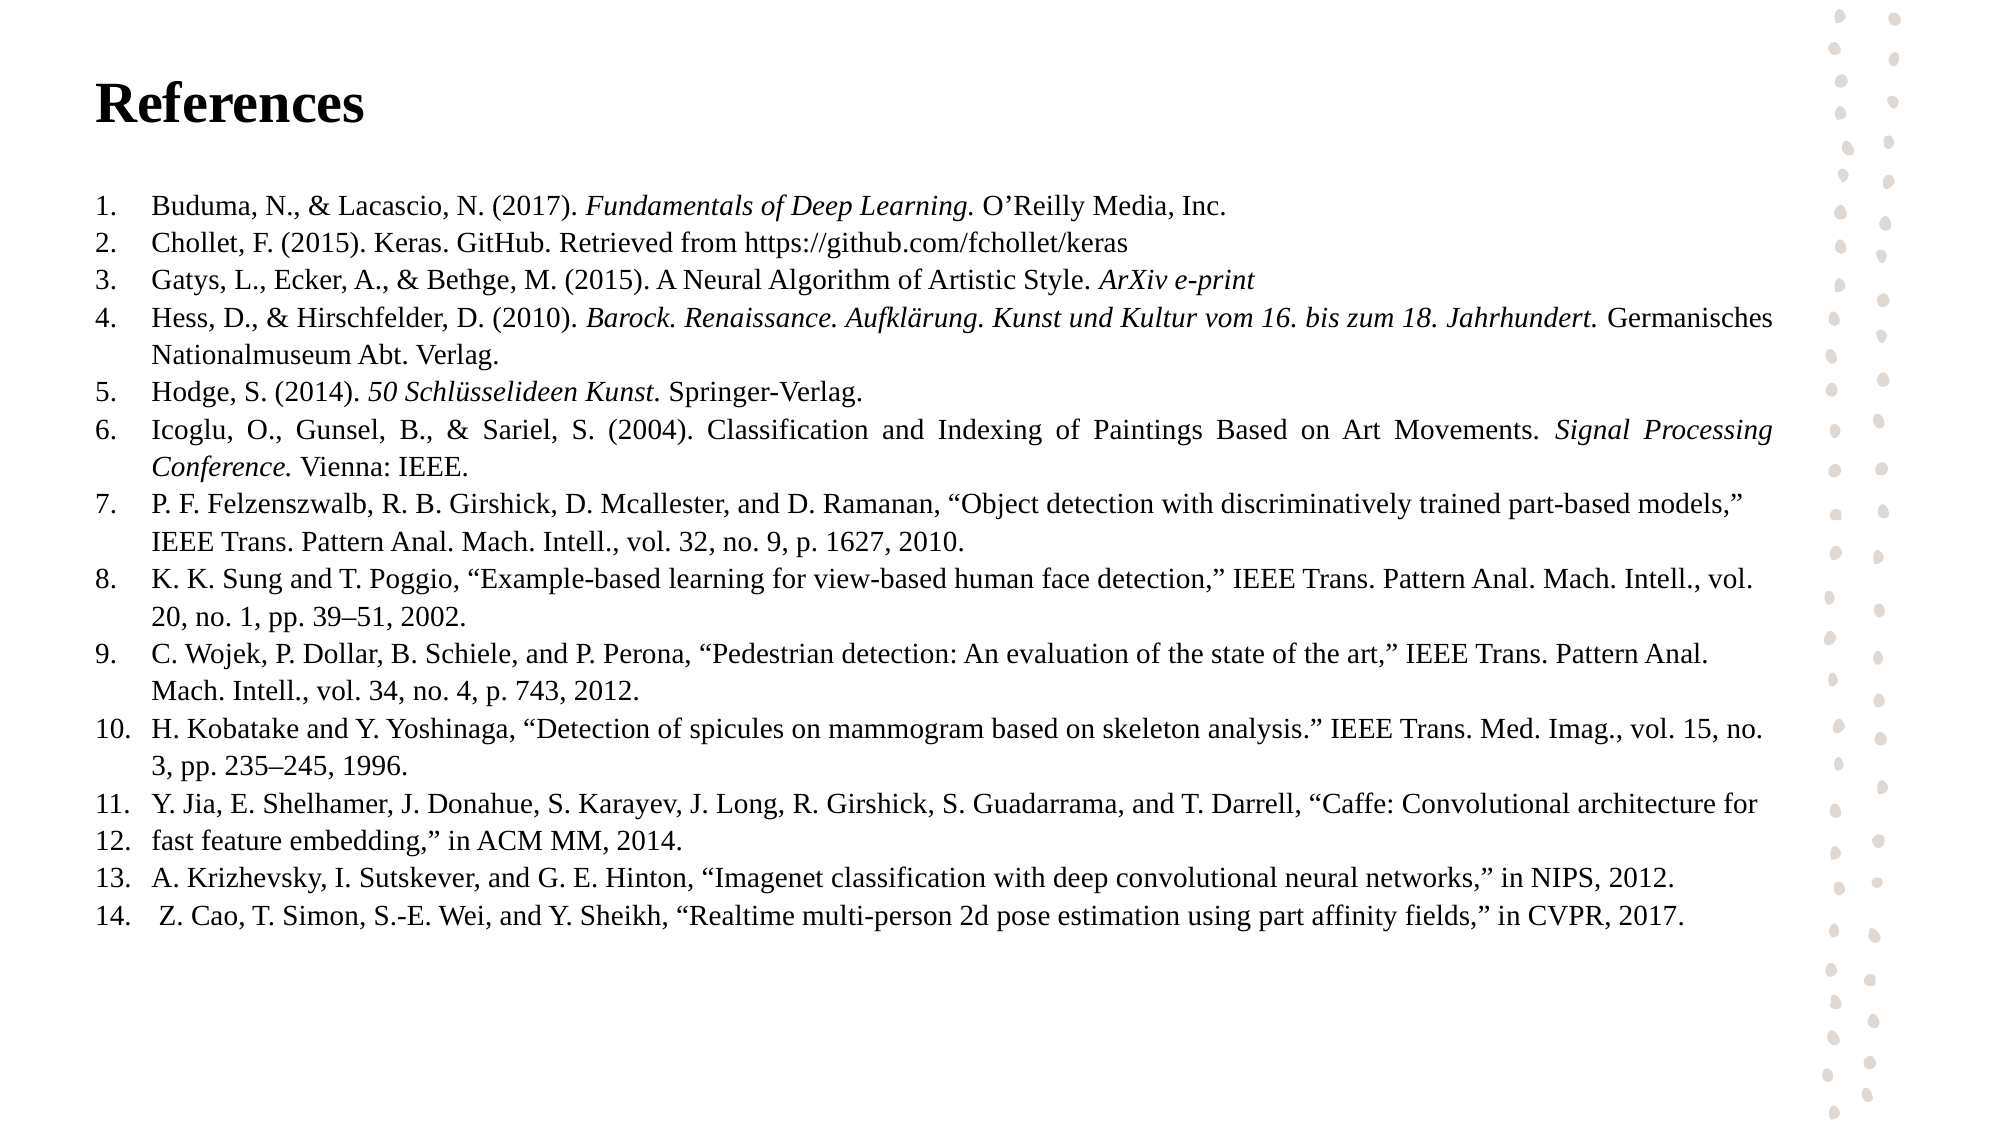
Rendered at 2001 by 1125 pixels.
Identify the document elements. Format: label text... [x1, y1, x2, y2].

text_box Buduma, N., & Lacascio, N. (2017). Fundamentals of Deep Learning. O’Reilly Media, Inc. Chollet, F. (2015). Keras. GitHub. Retrieved from https://github.com/fchollet/keras Gatys, L., Ecker, A., & Bethge, M. (2015). A Neural Algorithm of Artistic Style. ArXiv e-print Hess, D., & Hirschfelder, D. (2010). Barock. Renaissance. Aufklärung. Kunst und Kultur vom 16. bis zum 18. Jahrhundert. Germanisches Nationalmuseum Abt. Verlag. Hodge, S. (2014). 50 Schlüsselideen Kunst. Springer-Verlag. Icoglu, O., Gunsel, B., & Sariel, S. (2004). Classification and Indexing of Paintings Based on Art Movements. Signal Processing Conference. Vienna: IEEE. P. F. Felzenszwalb, R. B. Girshick, D. Mcallester, and D. Ramanan, “Object detection with discriminatively trained part-based models,” IEEE Trans. Pattern Anal. Mach. Intell., vol. 32, no. 9, p. 1627, 2010. K. K. Sung and T. Poggio, “Example-based learning for view-based human face detection,” IEEE Trans. Pattern Anal. Mach. Intell., vol. 20, no. 1, pp. 39–51, 2002. C. Wojek, P. Dollar, B. Schiele, and P. Perona, “Pedestrian detection: An evaluation of the state of the art,” IEEE Trans. Pattern Anal. Mach. Intell., vol. 34, no. 4, p. 743, 2012. H. Kobatake and Y. Yoshinaga, “Detection of spicules on mammogram based on skeleton analysis.” IEEE Trans. Med. Imag., vol. 15, no. 3, pp. 235–245, 1996. Y. Jia, E. Shelhamer, J. Donahue, S. Karayev, J. Long, R. Girshick, S. Guadarrama, and T. Darrell, “Caffe: Convolutional architecture for fast feature embedding,” in ACM MM, 2014. A. Krizhevsky, I. Sutskever, and G. E. Hinton, “Imagenet classification with deep convolutional neural networks,” in NIPS, 2012. Z. Cao, T. Simon, S.-E. Wei, and Y. Sheikh, “Realtime multi-person 2d pose estimation using part affinity fields,” in CVPR, 2017. [80, 175, 1789, 971]
text_box References [80, 51, 1081, 142]
